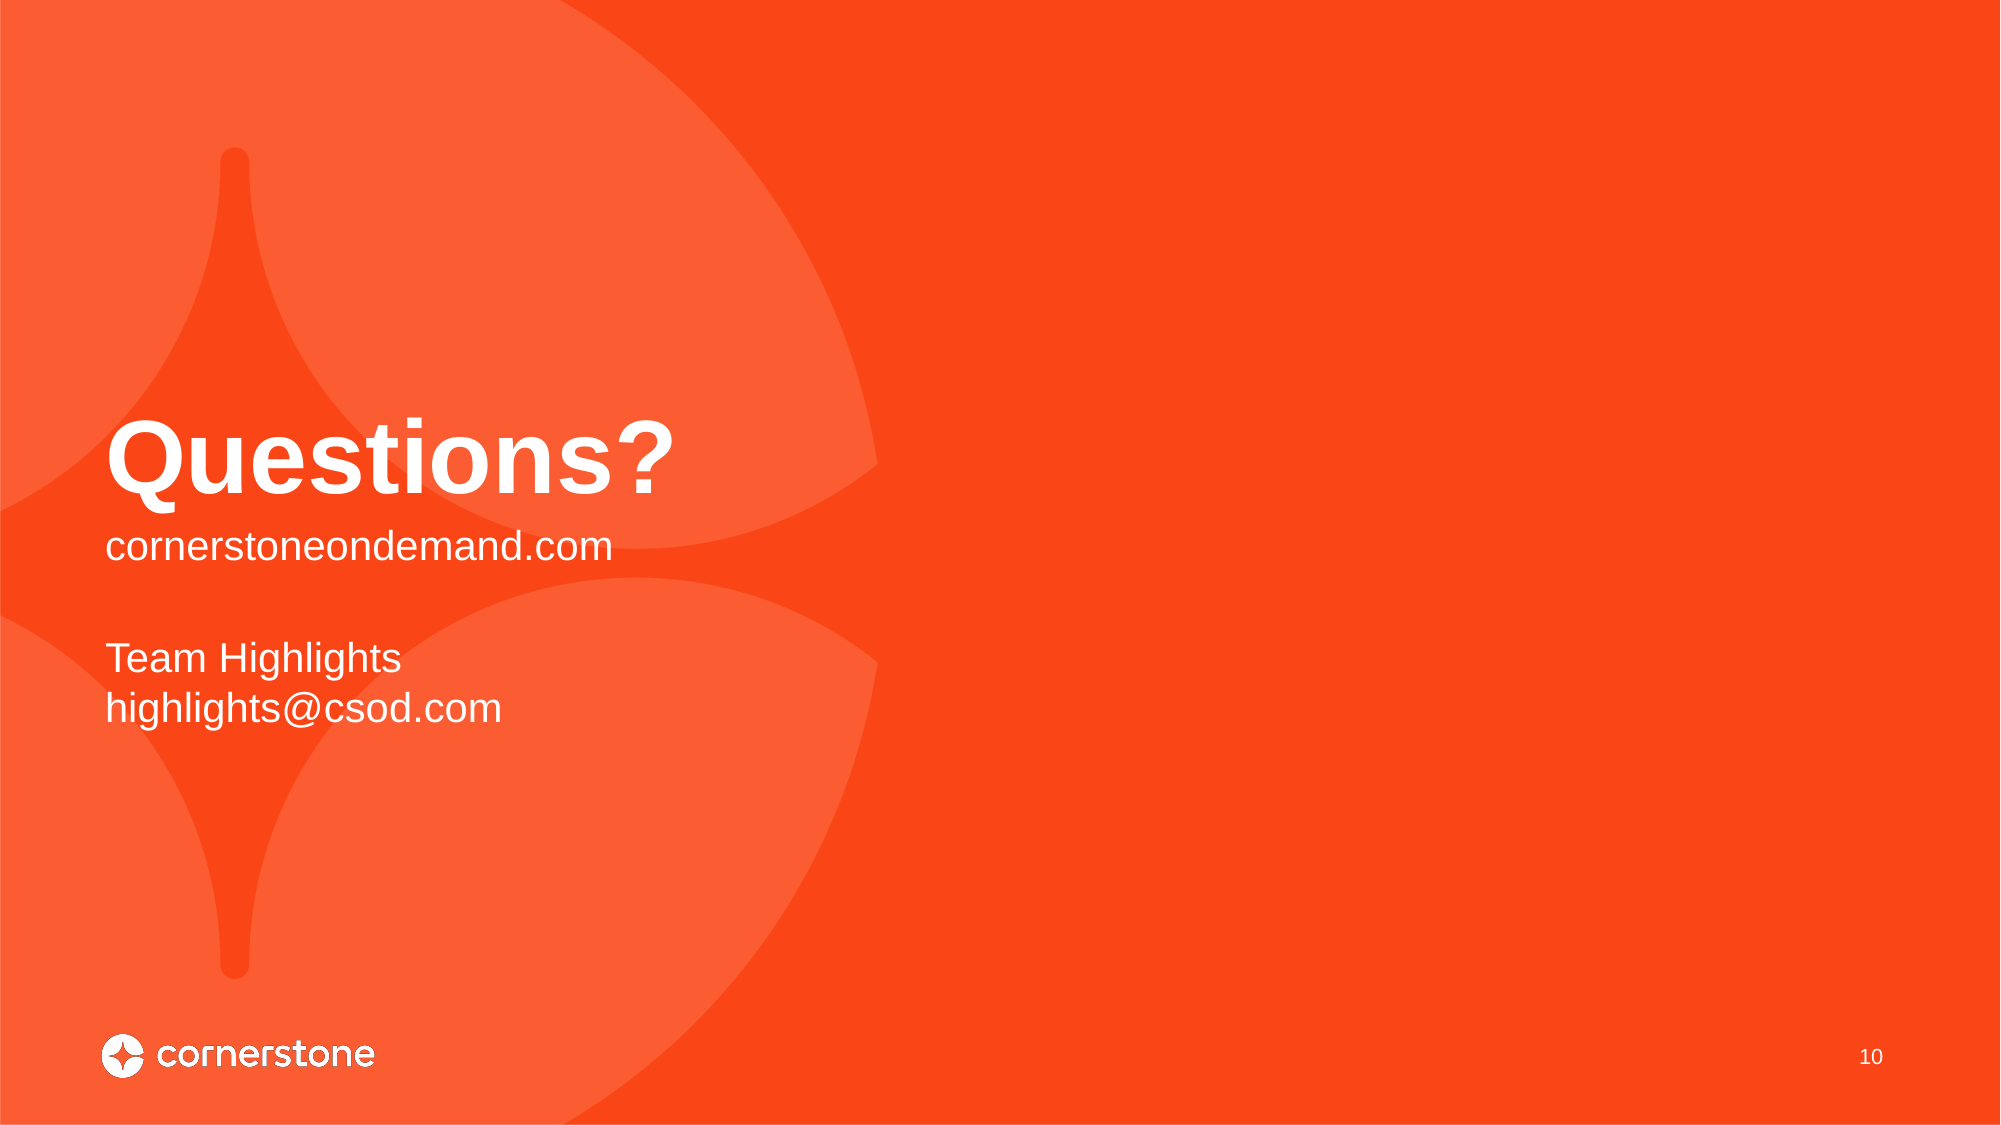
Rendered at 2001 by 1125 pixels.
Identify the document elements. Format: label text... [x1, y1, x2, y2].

slide_number 10 [1448, 1026, 1899, 1087]
text_box Questions? [90, 381, 1854, 511]
picture [0, 0, 2001, 1125]
text_box cornerstoneondemand.com [90, 511, 1854, 577]
text_box Team Highlights highlights@csod.com [90, 623, 1854, 860]
